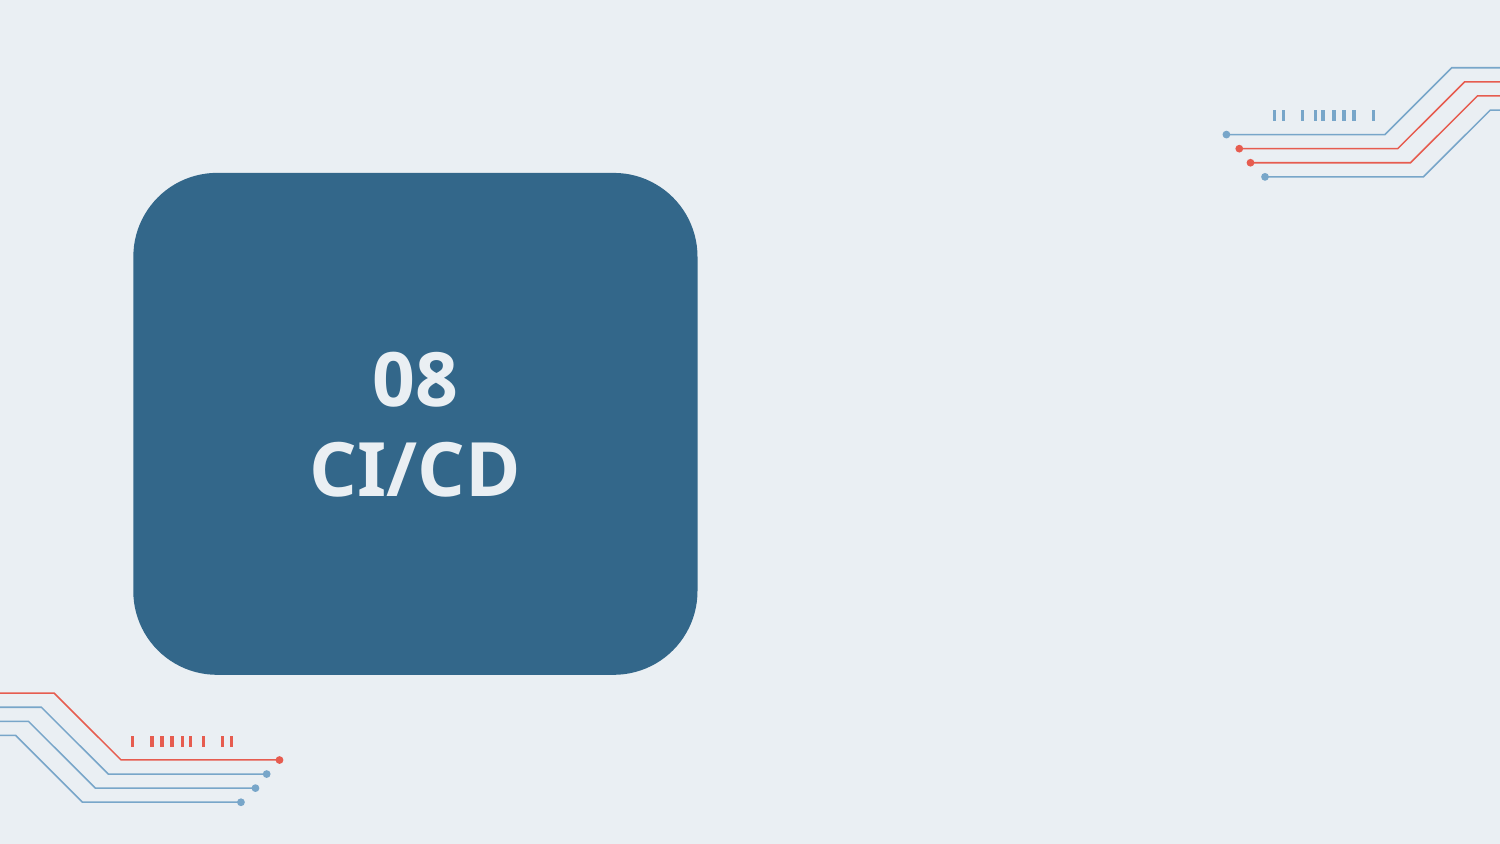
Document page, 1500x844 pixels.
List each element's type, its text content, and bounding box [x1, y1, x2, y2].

title 08 CI/CD [157, 180, 673, 663]
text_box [0, 692, 284, 807]
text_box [1222, 66, 1500, 181]
